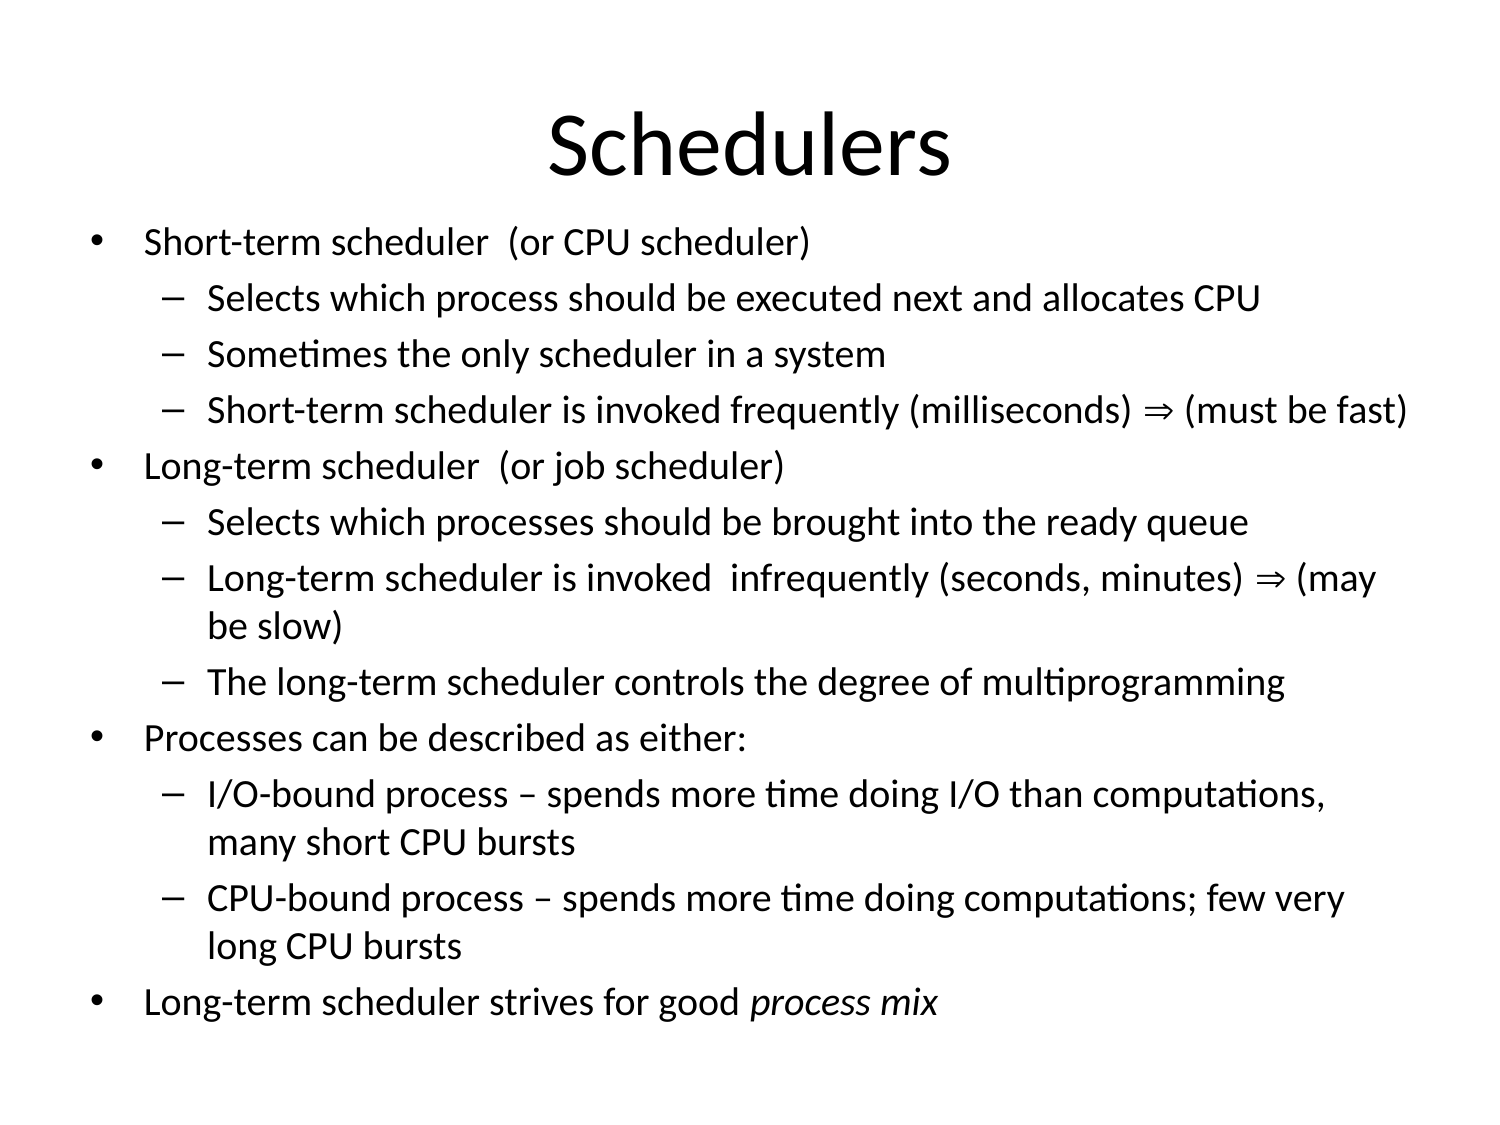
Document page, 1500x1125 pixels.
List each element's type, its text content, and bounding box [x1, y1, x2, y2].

title Schedulers [75, 45, 1425, 208]
list Short-term scheduler (or CPU scheduler) Selects which process should be executed next and allocates CPU Sometimes the only scheduler in a system Short-term scheduler is invoked frequently (milliseconds)  (must be fast) Long-term scheduler (or job scheduler) Selects which processes should be brought into the ready queue Long-term scheduler is invoked infrequently (seconds, minutes)  (may be slow) The long-term scheduler controls the degree of multiprogramming Processes can be described as either: I/O-bound process – spends more time doing I/O than computations, many short CPU bursts CPU-bound process – spends more time doing computations; few very long CPU bursts Long-term scheduler strives for good process mix [75, 208, 1425, 1071]
